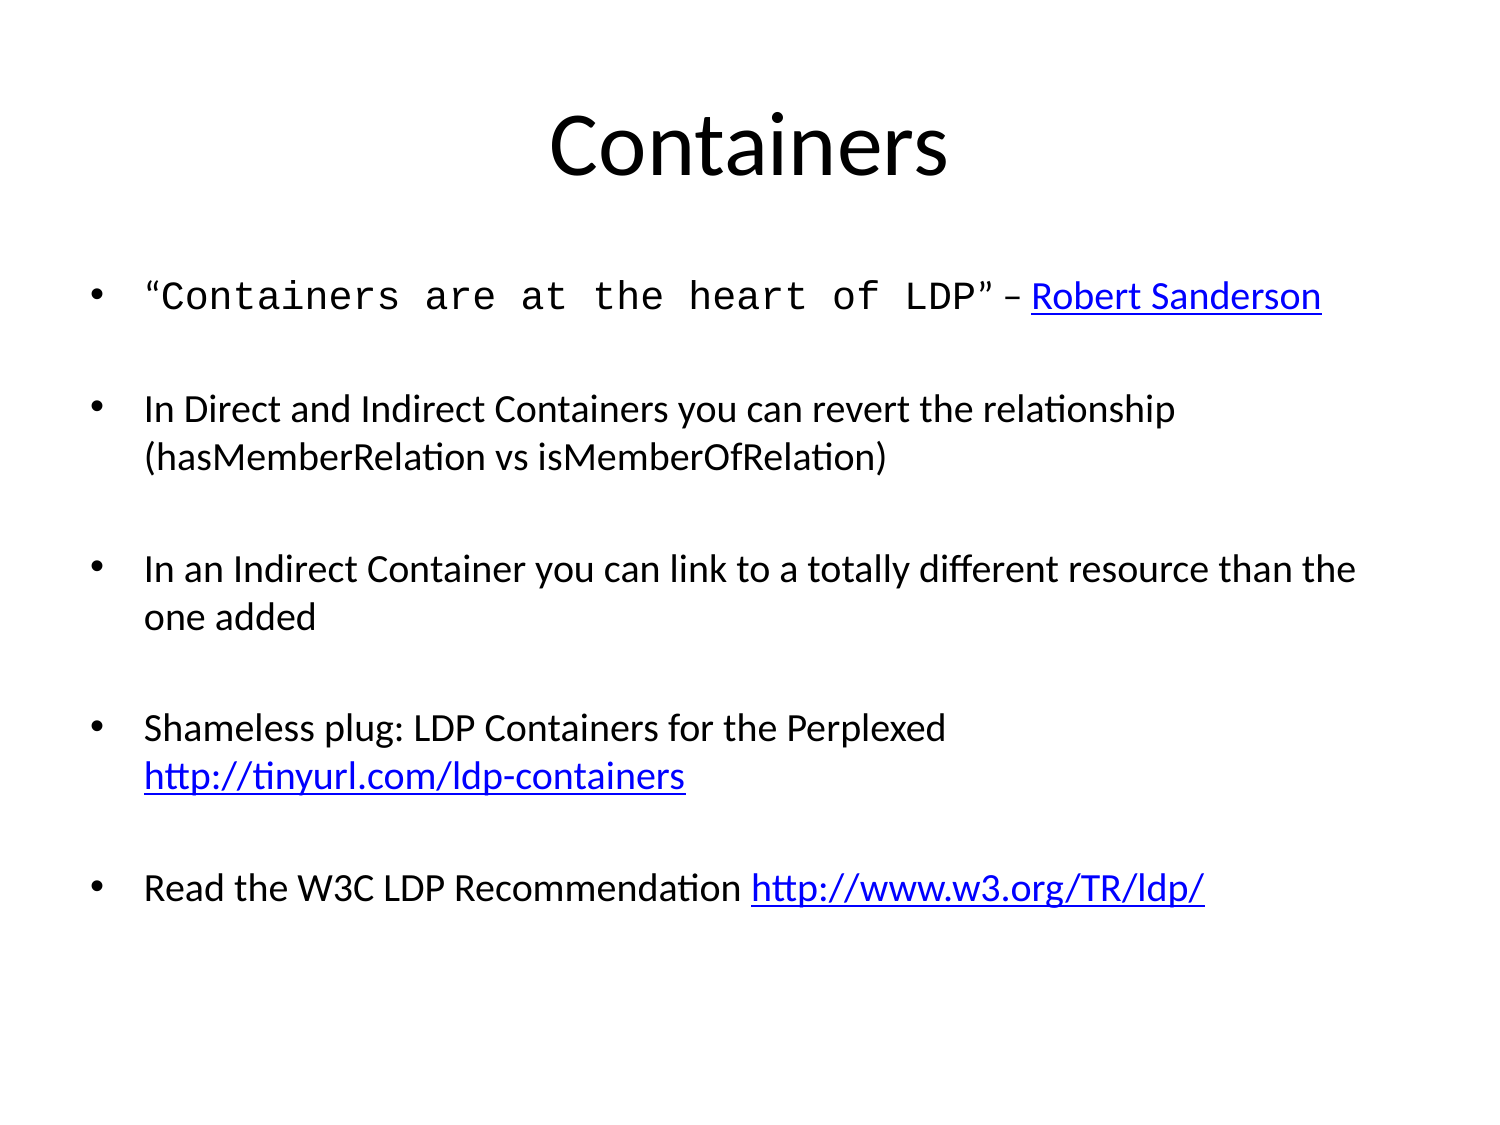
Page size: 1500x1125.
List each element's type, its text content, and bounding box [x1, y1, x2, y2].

title Containers [75, 45, 1425, 233]
list “Containers are at the heart of LDP” – Robert Sanderson In Direct and Indirect Containers you can revert the relationship (hasMemberRelation vs isMemberOfRelation) In an Indirect Container you can link to a totally different resource than the one added Shameless plug: LDP Containers for the Perplexed http://tinyurl.com/ldp-containers Read the W3C LDP Recommendation http://www.w3.org/TR/ldp/ [75, 262, 1425, 927]
